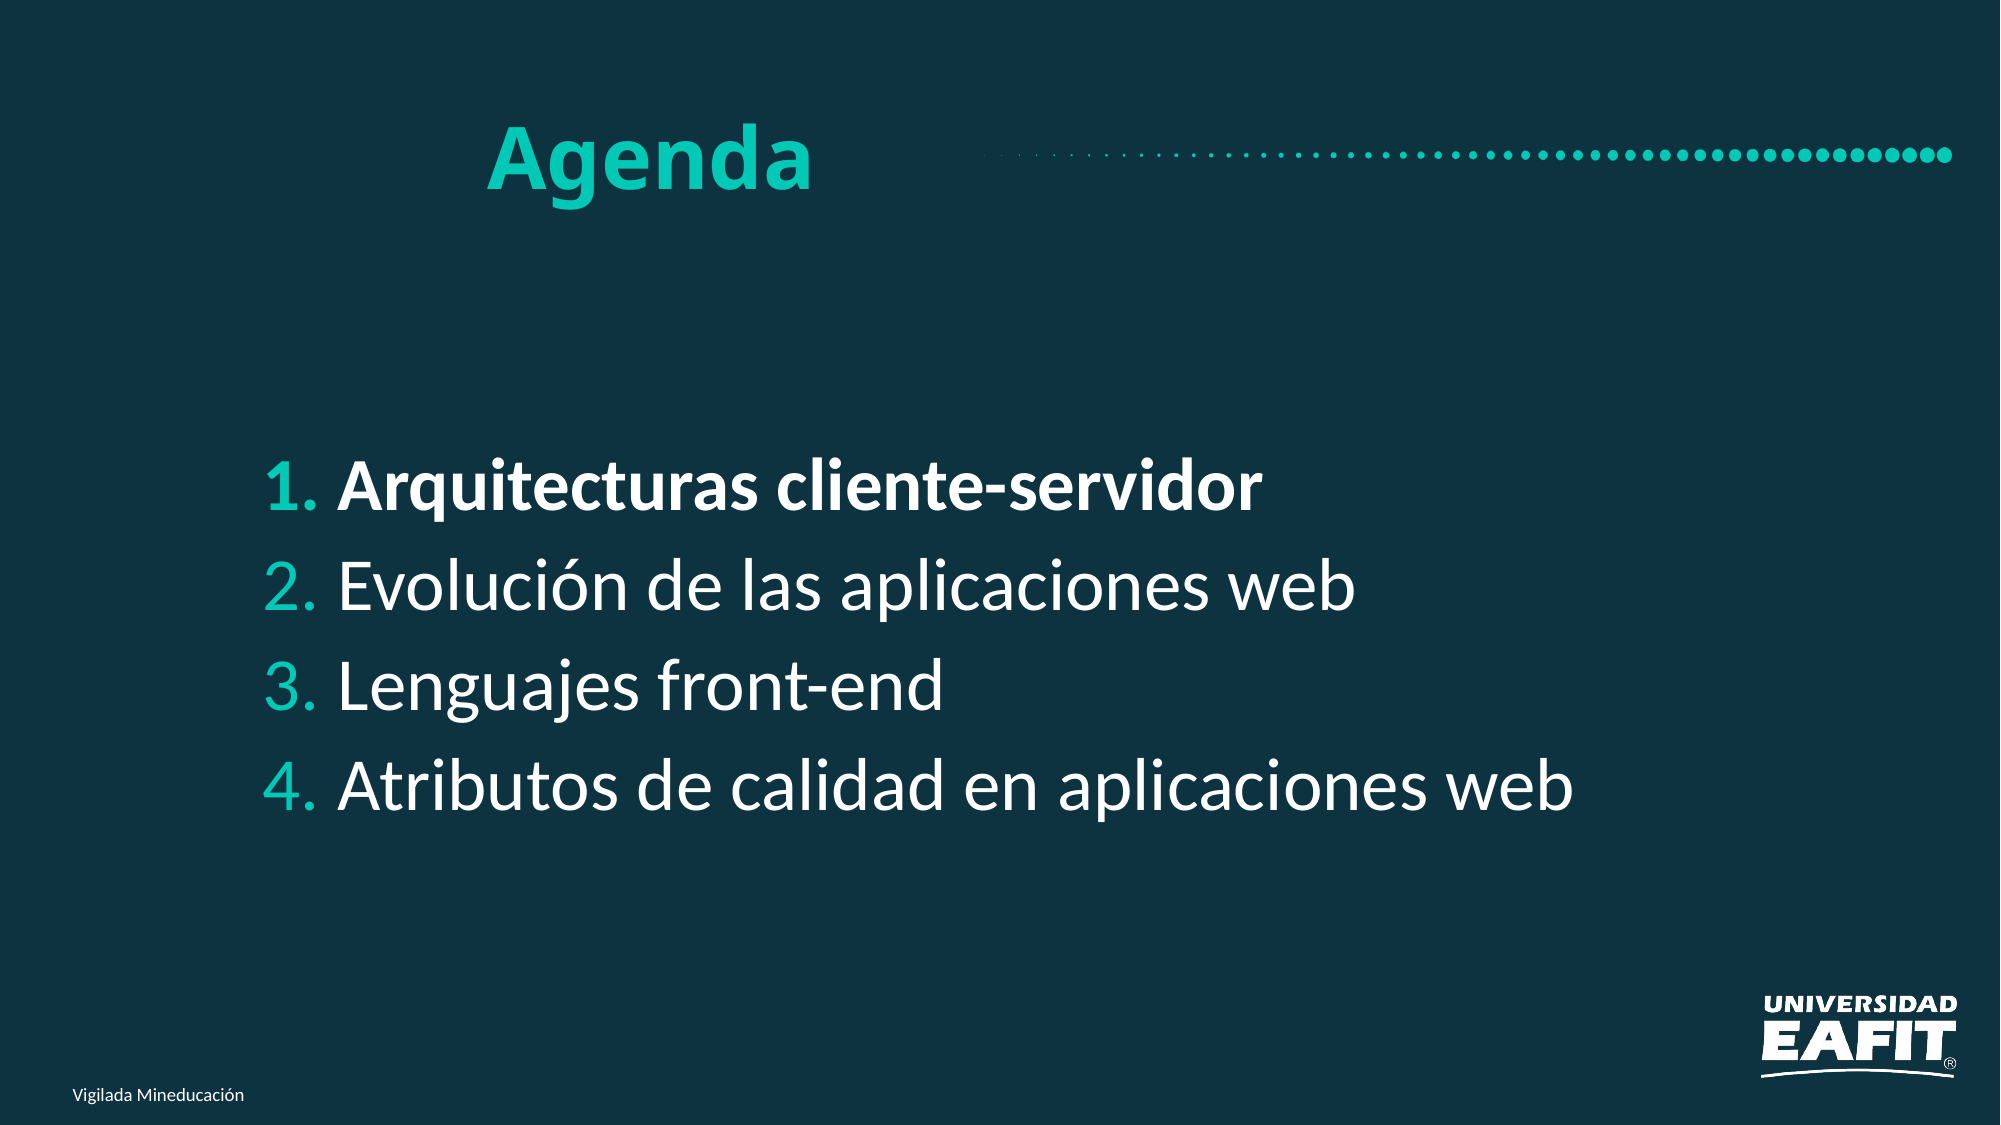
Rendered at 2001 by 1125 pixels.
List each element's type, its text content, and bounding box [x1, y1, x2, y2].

picture [1761, 995, 1957, 1078]
picture [1056, 147, 1952, 163]
title Agenda [247, 95, 1056, 215]
list Arquitecturas cliente-servidor Evolución de las aplicaciones web Lenguajes front-end Atributos de calidad en aplicaciones web [247, 266, 1892, 995]
